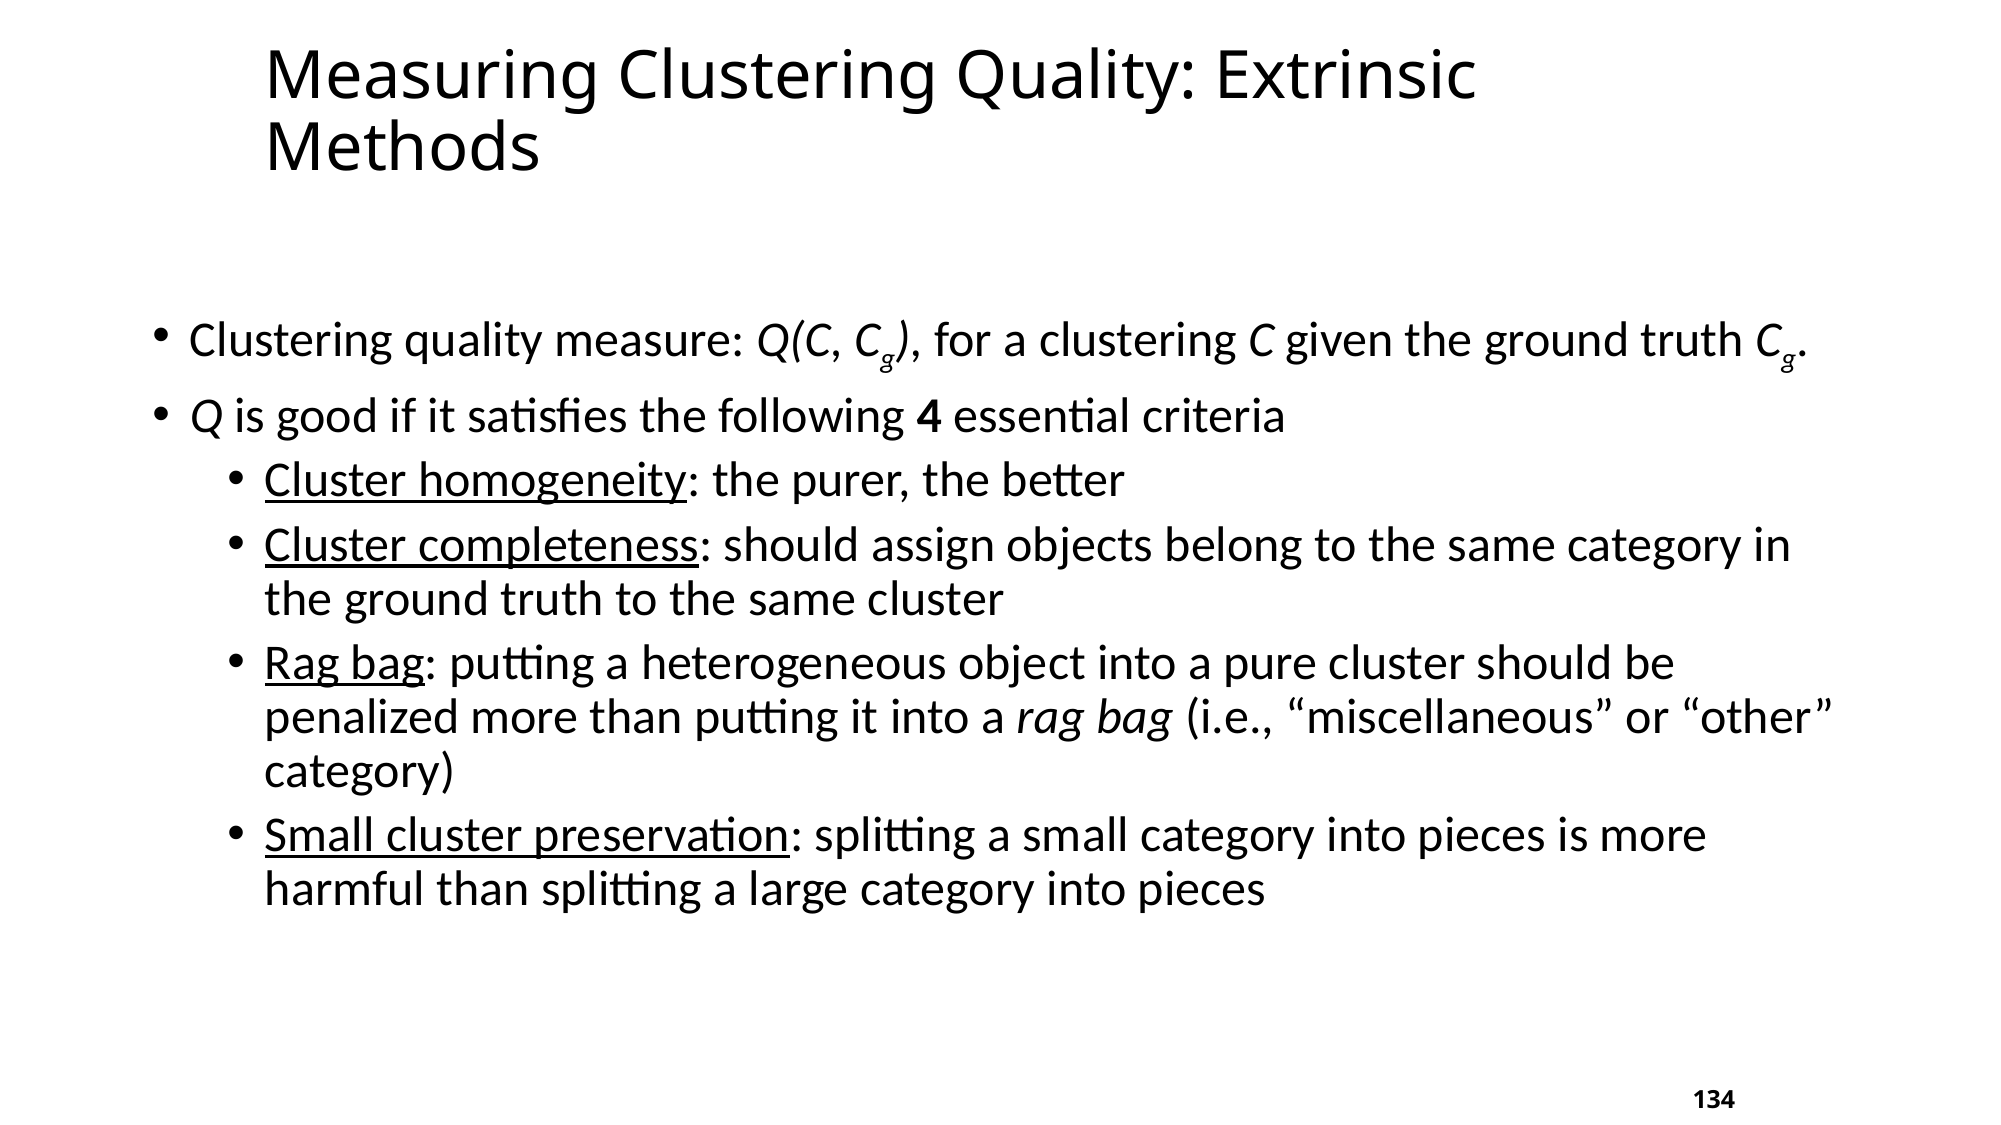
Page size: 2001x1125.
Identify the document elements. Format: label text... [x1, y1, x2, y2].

title Measuring Clustering Quality: Extrinsic Methods [249, 62, 1750, 163]
text_box 134 [1437, 1062, 1750, 1125]
list Clustering quality measure: Q(C, Cg), for a clustering C given the ground truth Cg. Q is good if it satisfies the following 4 essential criteria Cluster homogeneity: the purer, the better Cluster completeness: should assign objects belong to the same category in the ground truth to the same cluster Rag bag: putting a heterogeneous object into a pure cluster should be penalized more than putting it into a rag bag (i.e., “miscellaneous” or “other” category) Small cluster preservation: splitting a small category into pieces is more harmful than splitting a large category into pieces [137, 299, 1863, 1014]
